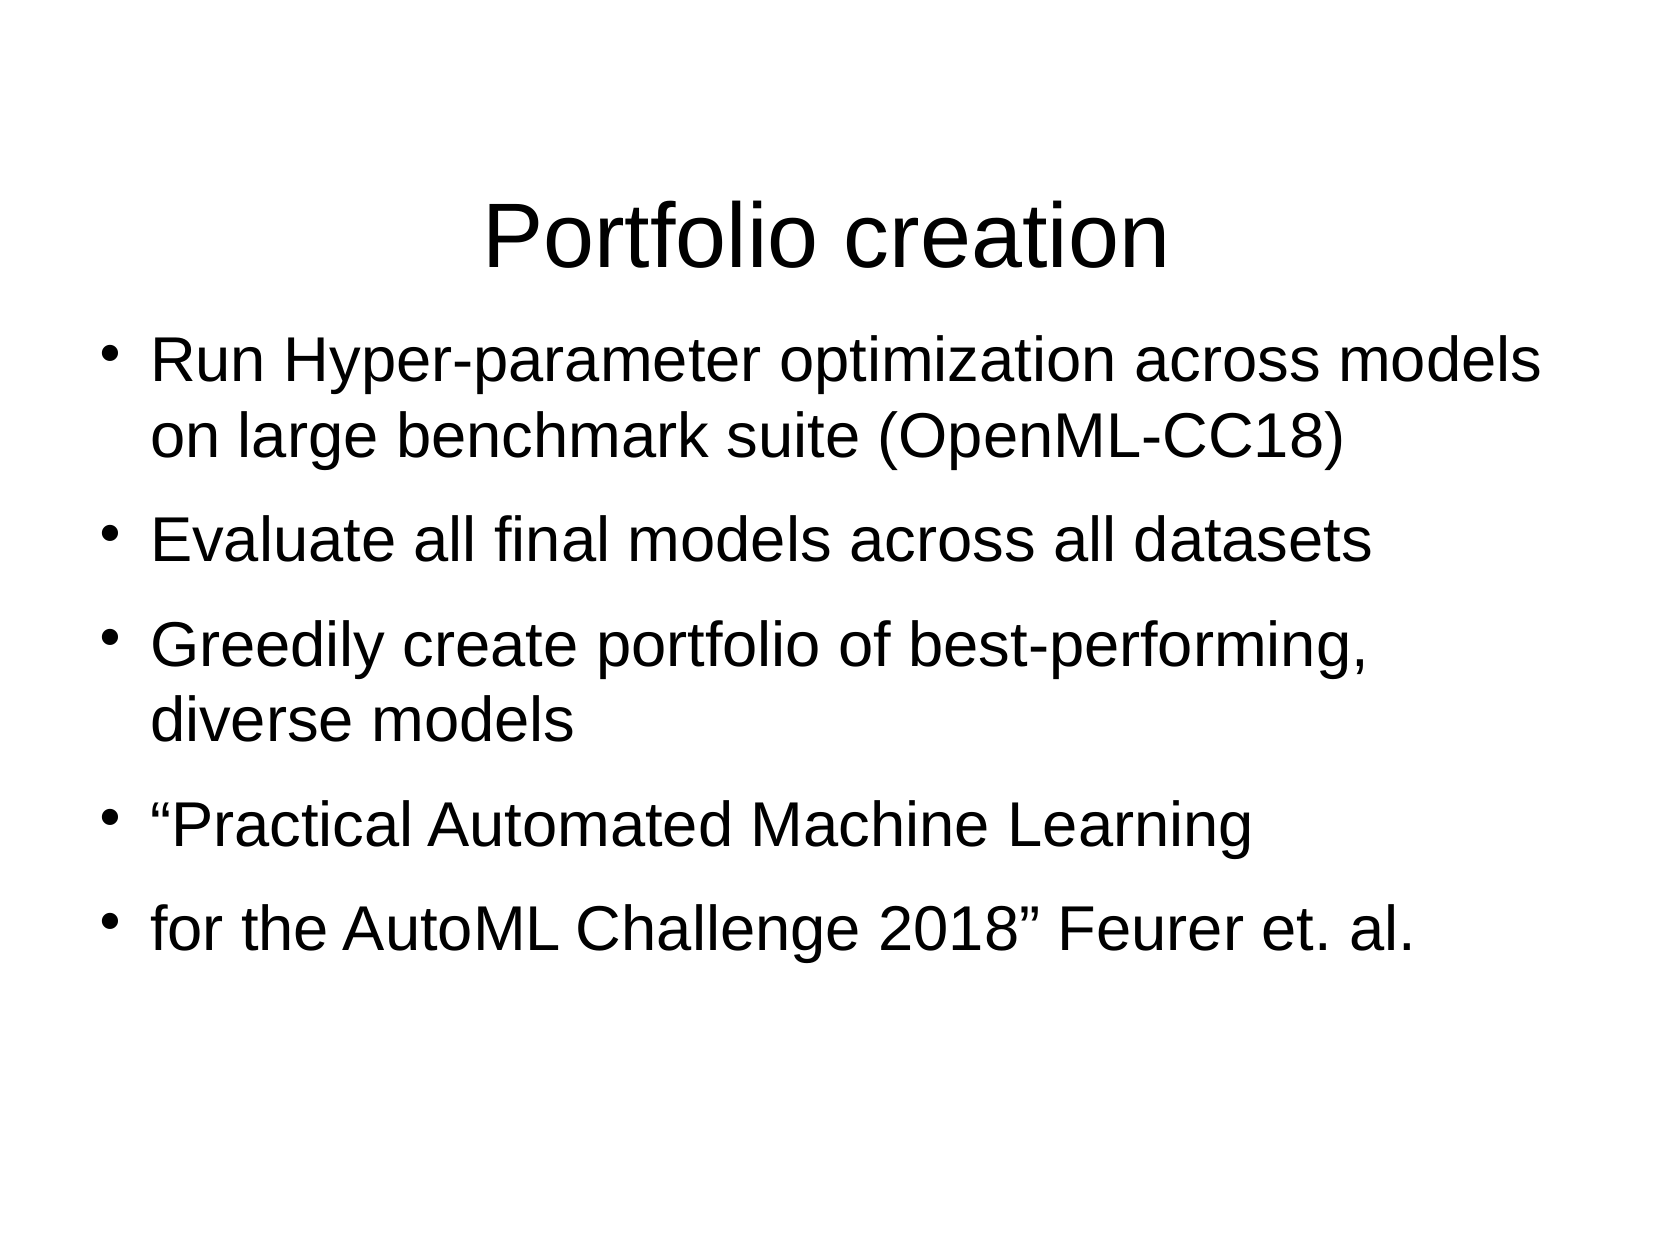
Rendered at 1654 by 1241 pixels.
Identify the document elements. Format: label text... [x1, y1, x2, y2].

text_box Run Hyper-parameter optimization across models on large benchmark suite (OpenML-CC18) Evaluate all final models across all datasets Greedily create portfolio of best-performing, diverse models “Practical Automated Machine Learning for the AutoML Challenge 2018” Feurer et. al. [82, 318, 1571, 1038]
text_box Portfolio creation [82, 127, 1571, 318]
